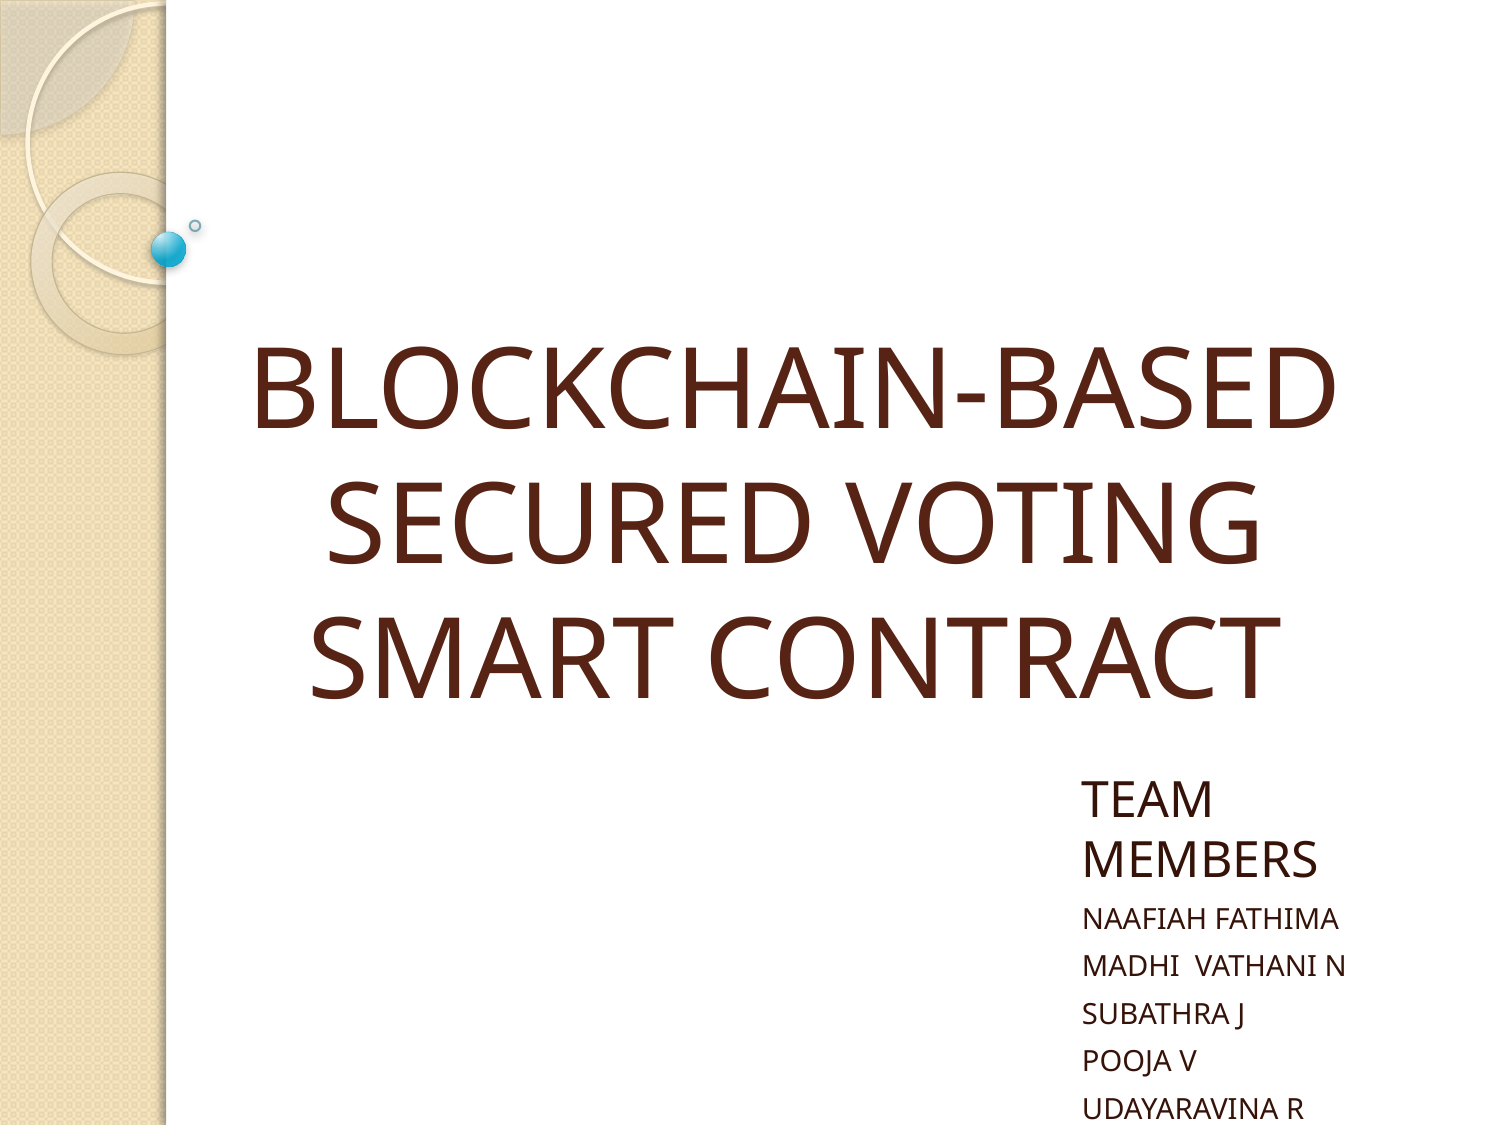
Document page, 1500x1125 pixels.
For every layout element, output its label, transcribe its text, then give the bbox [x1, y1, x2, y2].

title BLOCKCHAIN-BASED SECURED VOTING SMART CONTRACT [187, 487, 1403, 729]
subtitle TEAM MEMBERS NAAFIAH FATHIMA MADHI VATHANI N SUBATHRA J POOJA V UDAYARAVINA R [1062, 767, 1463, 1092]
